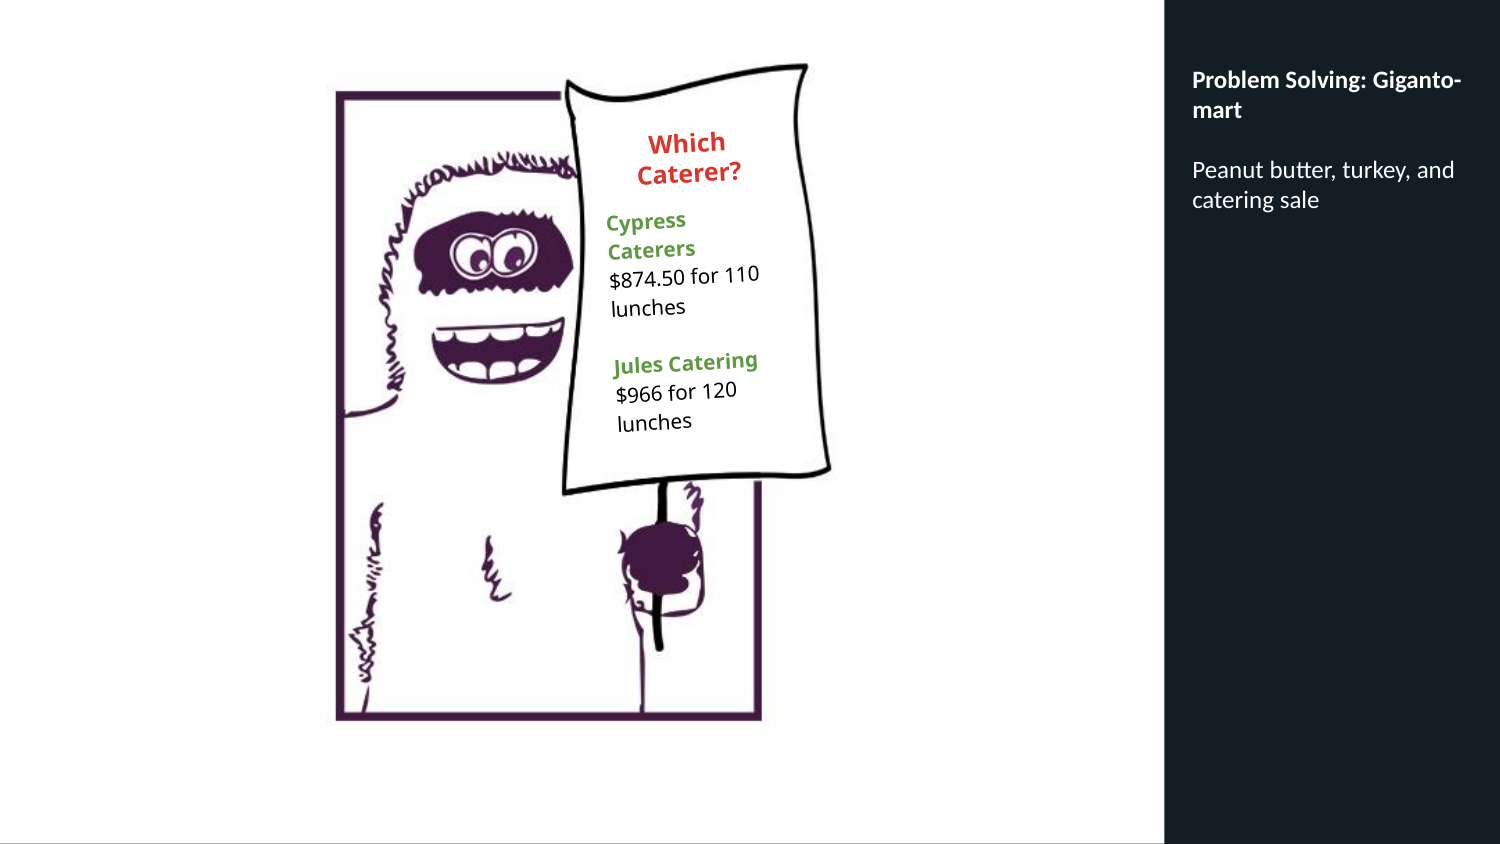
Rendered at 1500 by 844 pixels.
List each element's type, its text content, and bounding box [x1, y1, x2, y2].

picture [293, 52, 848, 738]
title Problem Solving: Giganto-mart Peanut butter, turkey, and catering sale [1182, 53, 1500, 388]
